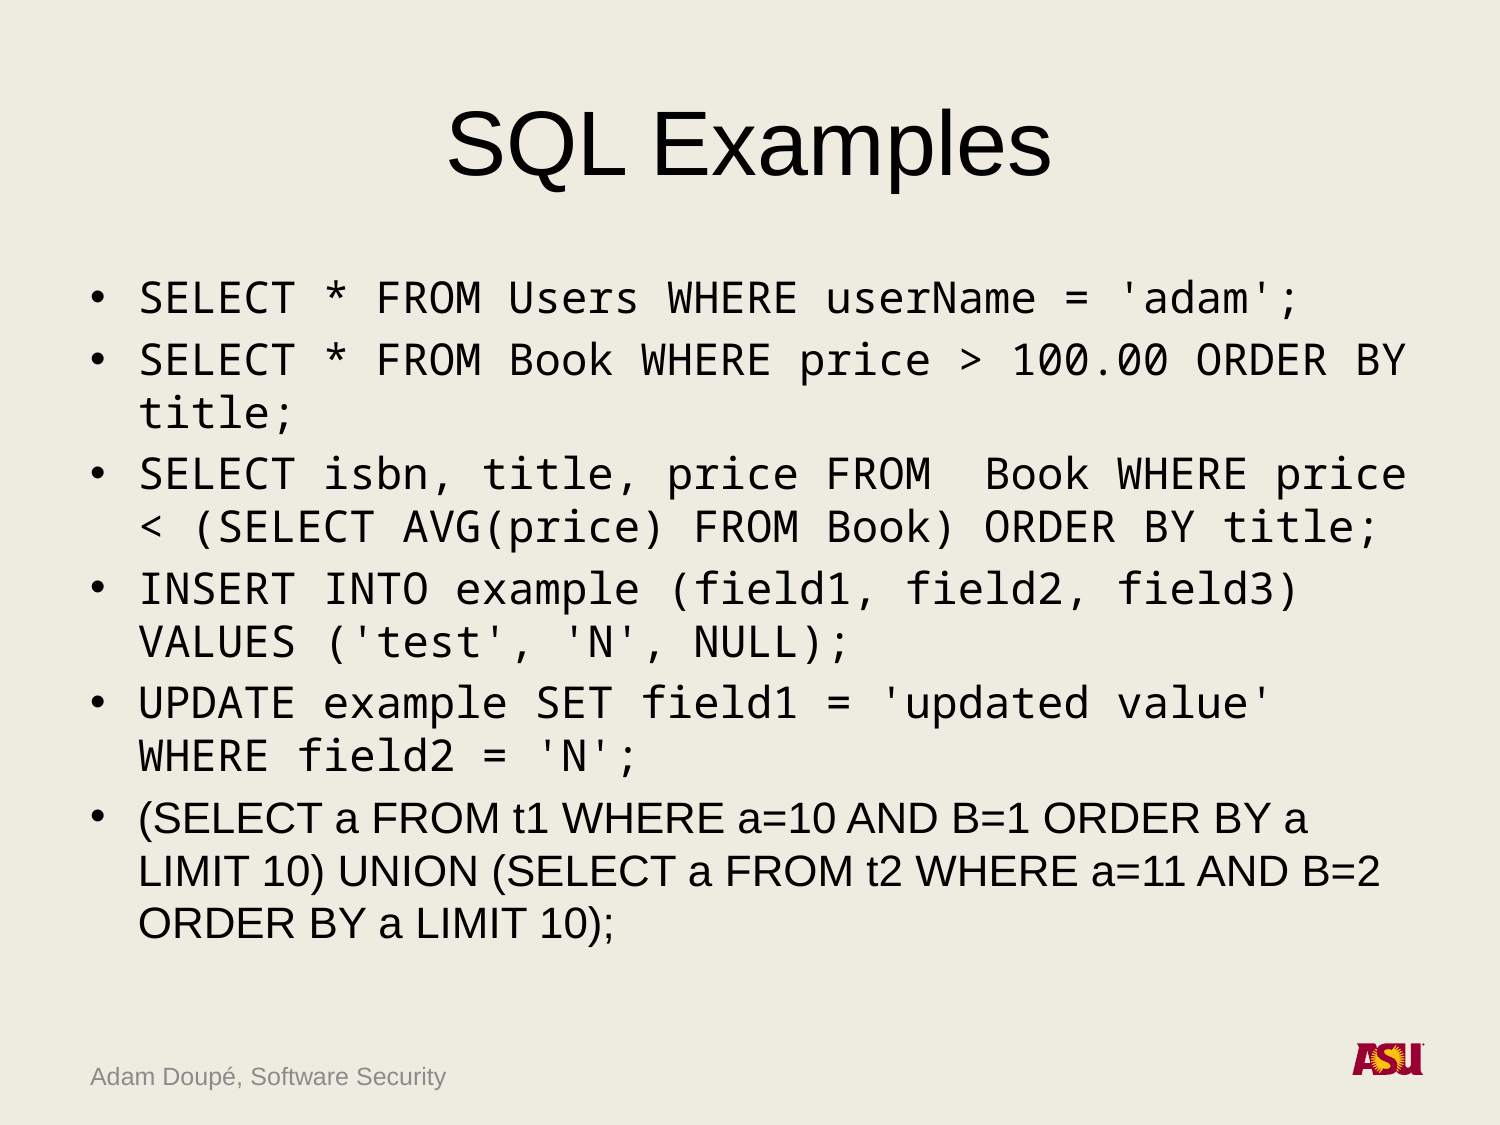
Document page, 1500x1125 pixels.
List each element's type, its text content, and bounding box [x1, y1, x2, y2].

title SQL Examples [75, 45, 1425, 233]
list SELECT * FROM Users WHERE userName = 'adam'; SELECT * FROM Book WHERE price > 100.00 ORDER BY title; SELECT isbn, title, price FROM Book WHERE price < (SELECT AVG(price) FROM Book) ORDER BY title; INSERT INTO example (field1, field2, field3) VALUES ('test', 'N', NULL); UPDATE example SET field1 = 'updated value' WHERE field2 = 'N'; (SELECT a FROM t1 WHERE a=10 AND B=1 ORDER BY a LIMIT 10) UNION (SELECT a FROM t2 WHERE a=11 AND B=2 ORDER BY a LIMIT 10); [75, 262, 1425, 1005]
